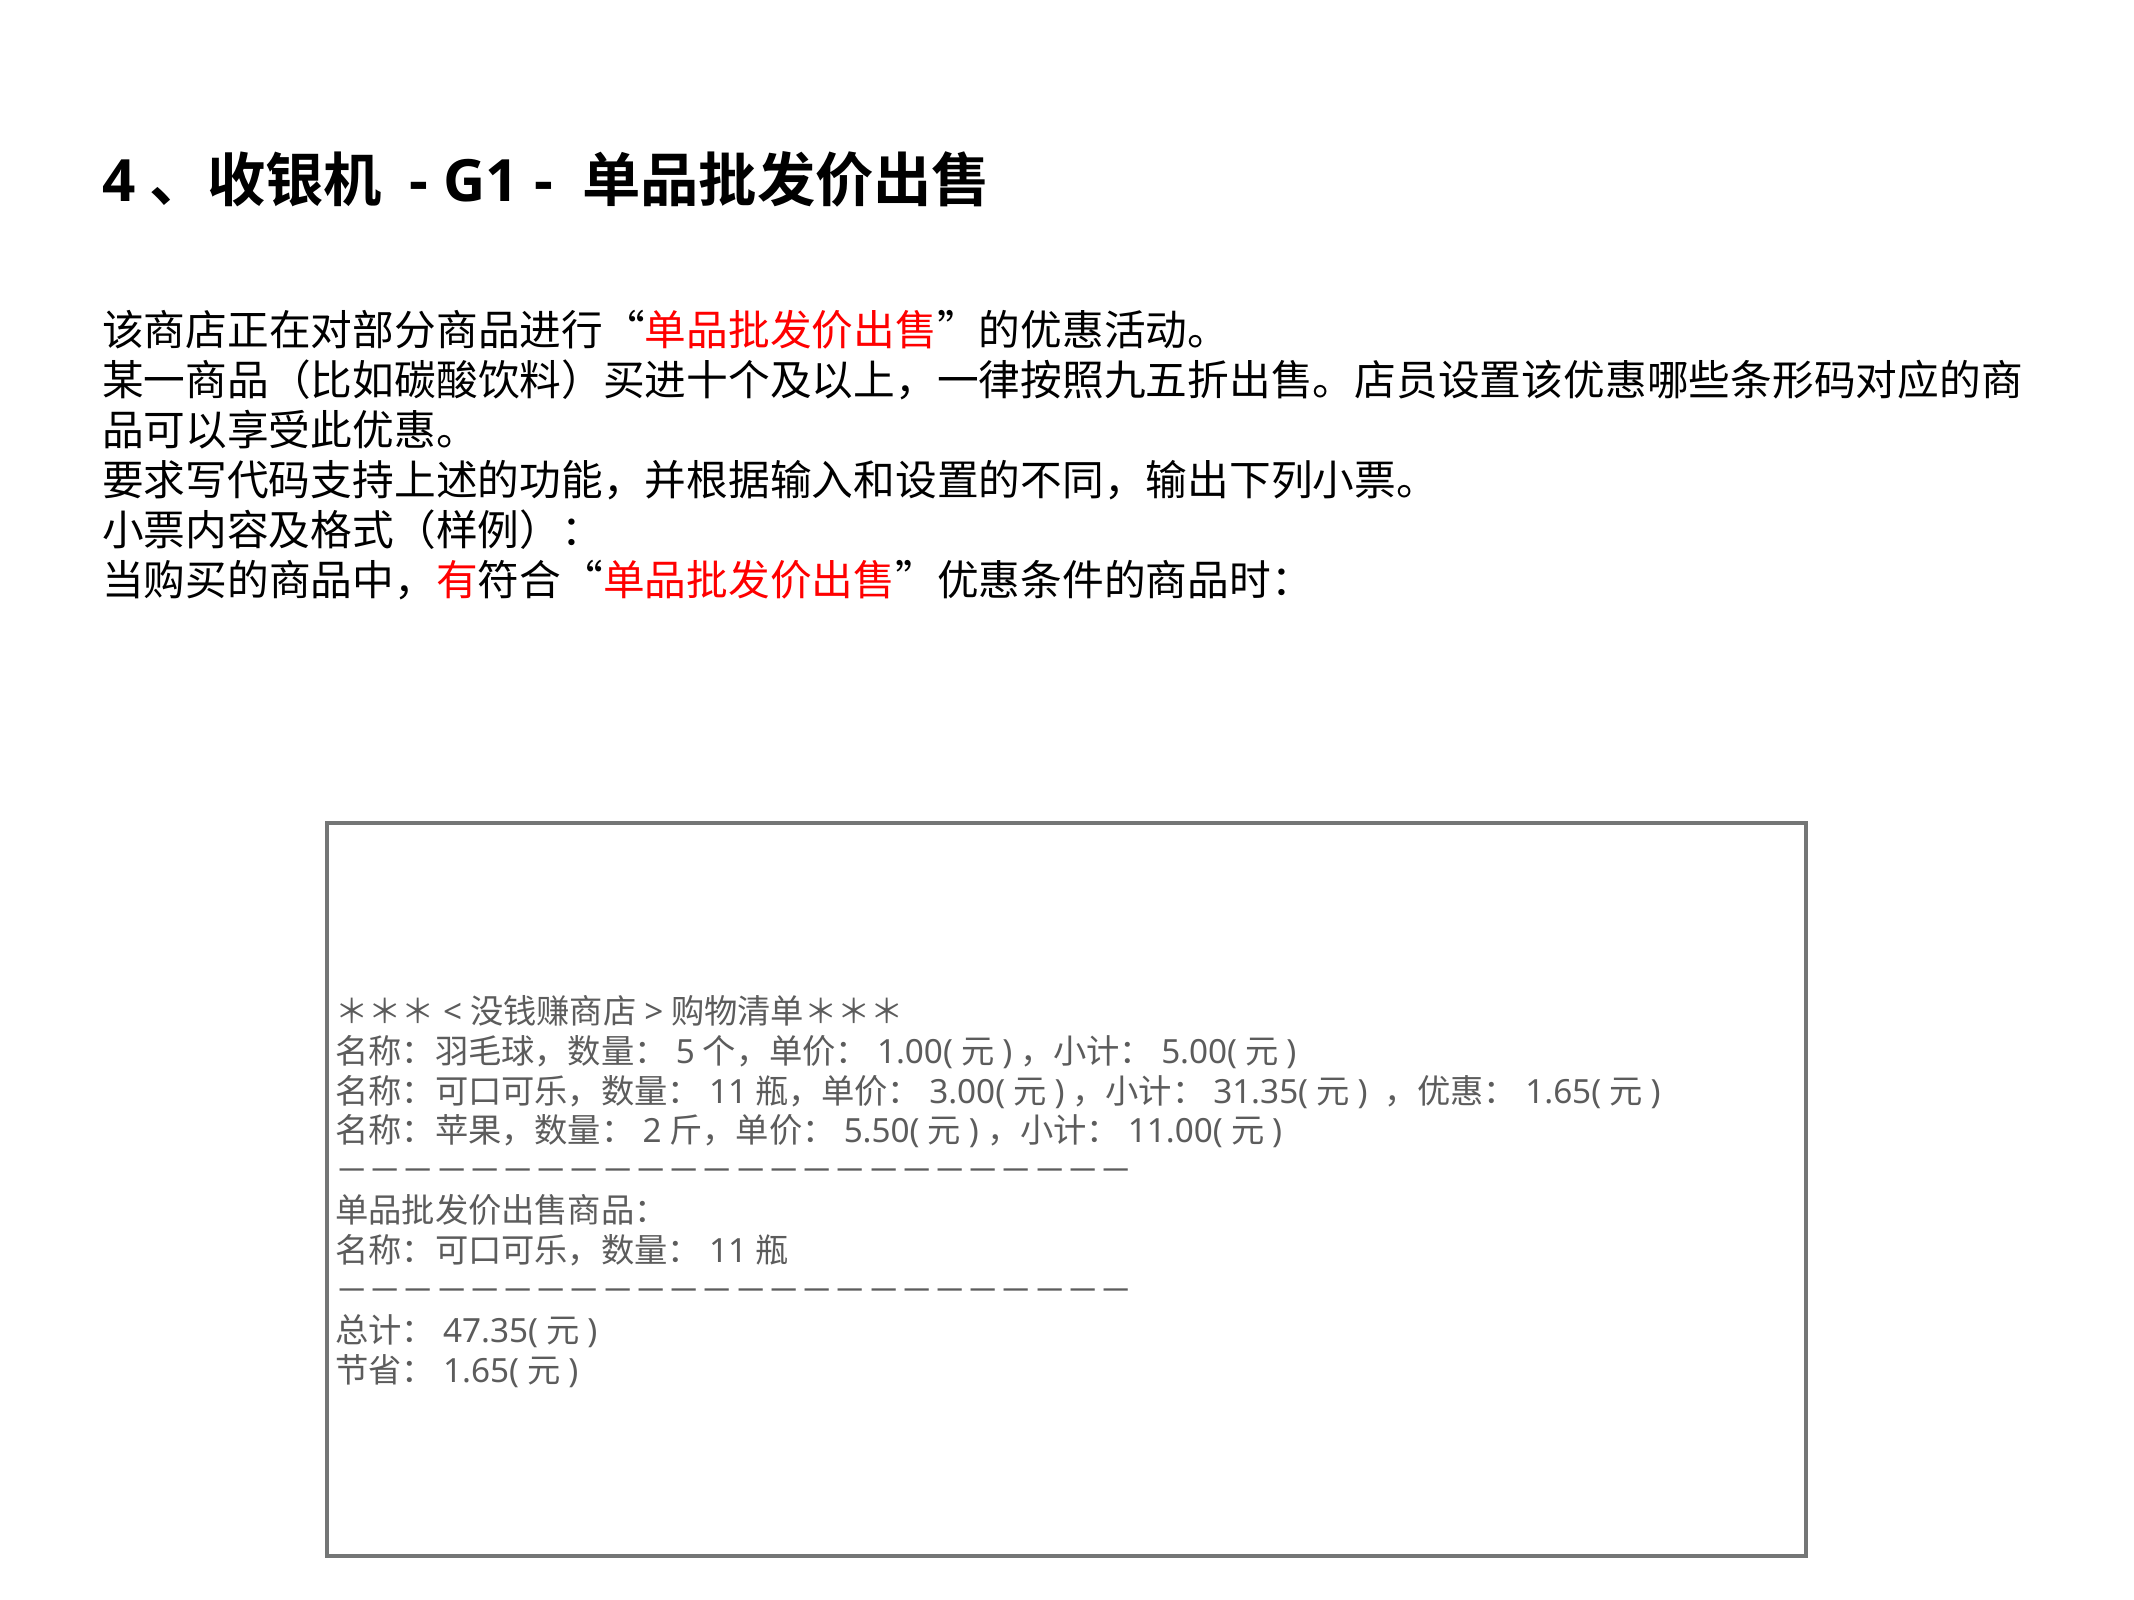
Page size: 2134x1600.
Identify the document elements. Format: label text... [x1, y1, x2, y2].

text_box ＊＊＊<没钱赚商店>购物清单＊＊＊ 名称：羽毛球，数量：5个，单价：1.00(元)，小计：5.00(元) 名称：可口可乐，数量：11瓶，单价：3.00(元)，小计：31.35(元) ，优惠：1.65(元) 名称：苹果，数量：2斤，单价：5.50(元)，小计：11.00(元) －－－－－－－－－－－－－－－－－－－－－－－－ 单品批发价出售商品： 名称：可口可乐，数量：11瓶 －－－－－－－－－－－－－－－－－－－－－－－－ 总计：47.35(元) 节省：1.65(元) [327, 822, 1807, 1557]
list 该商店正在对部分商品进行“单品批发价出售”的优惠活动。 某一商品（比如碳酸饮料）买进十个及以上，一律按照九五折出售。店员设置该优惠哪些条形码对应的商品可以享受此优惠。 要求写代码支持上述的功能，并根据输入和设置的不同，输出下列小票。 小票内容及格式（样例）： 当购买的商品中，有符合“单品批发价出售”优惠条件的商品时： [93, 295, 2041, 1482]
title 4、收银机 - G1 - 单品批发价出售 [93, 118, 2041, 238]
